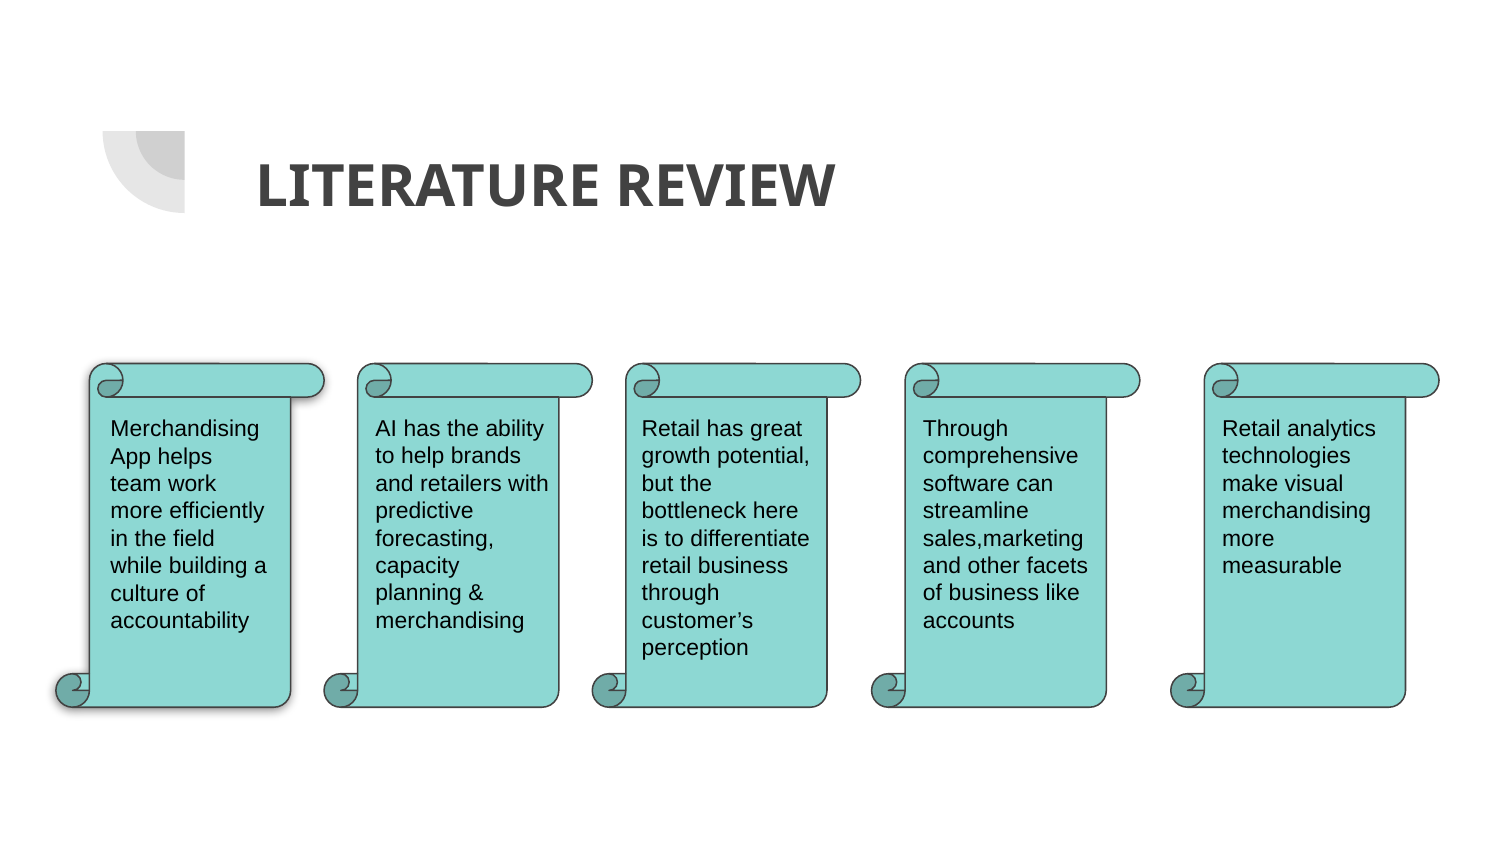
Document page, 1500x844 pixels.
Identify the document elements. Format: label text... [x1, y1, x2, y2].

text_box [592, 363, 861, 708]
text_box LITERATURE REVIEW [240, 133, 990, 235]
text_box AI has the ability to help brands and retailers with predictive forecasting, capacity planning & merchandising [360, 398, 565, 669]
text_box [871, 363, 1140, 708]
text_box [55, 363, 325, 708]
text_box Retail analytics technologies make visual merchandising more measurable [1207, 398, 1411, 669]
text_box [1170, 363, 1440, 708]
text_box Through comprehensive software can streamline sales,marketing and other facets of business like accounts [907, 398, 1112, 669]
text_box Retail has great growth potential, but the bottleneck here is to differentiate retail business through customer’s perception [626, 398, 831, 669]
text_box [324, 363, 593, 708]
text_box Merchandising App helps team work more efficiently in the field while building a culture of accountability [95, 398, 285, 669]
